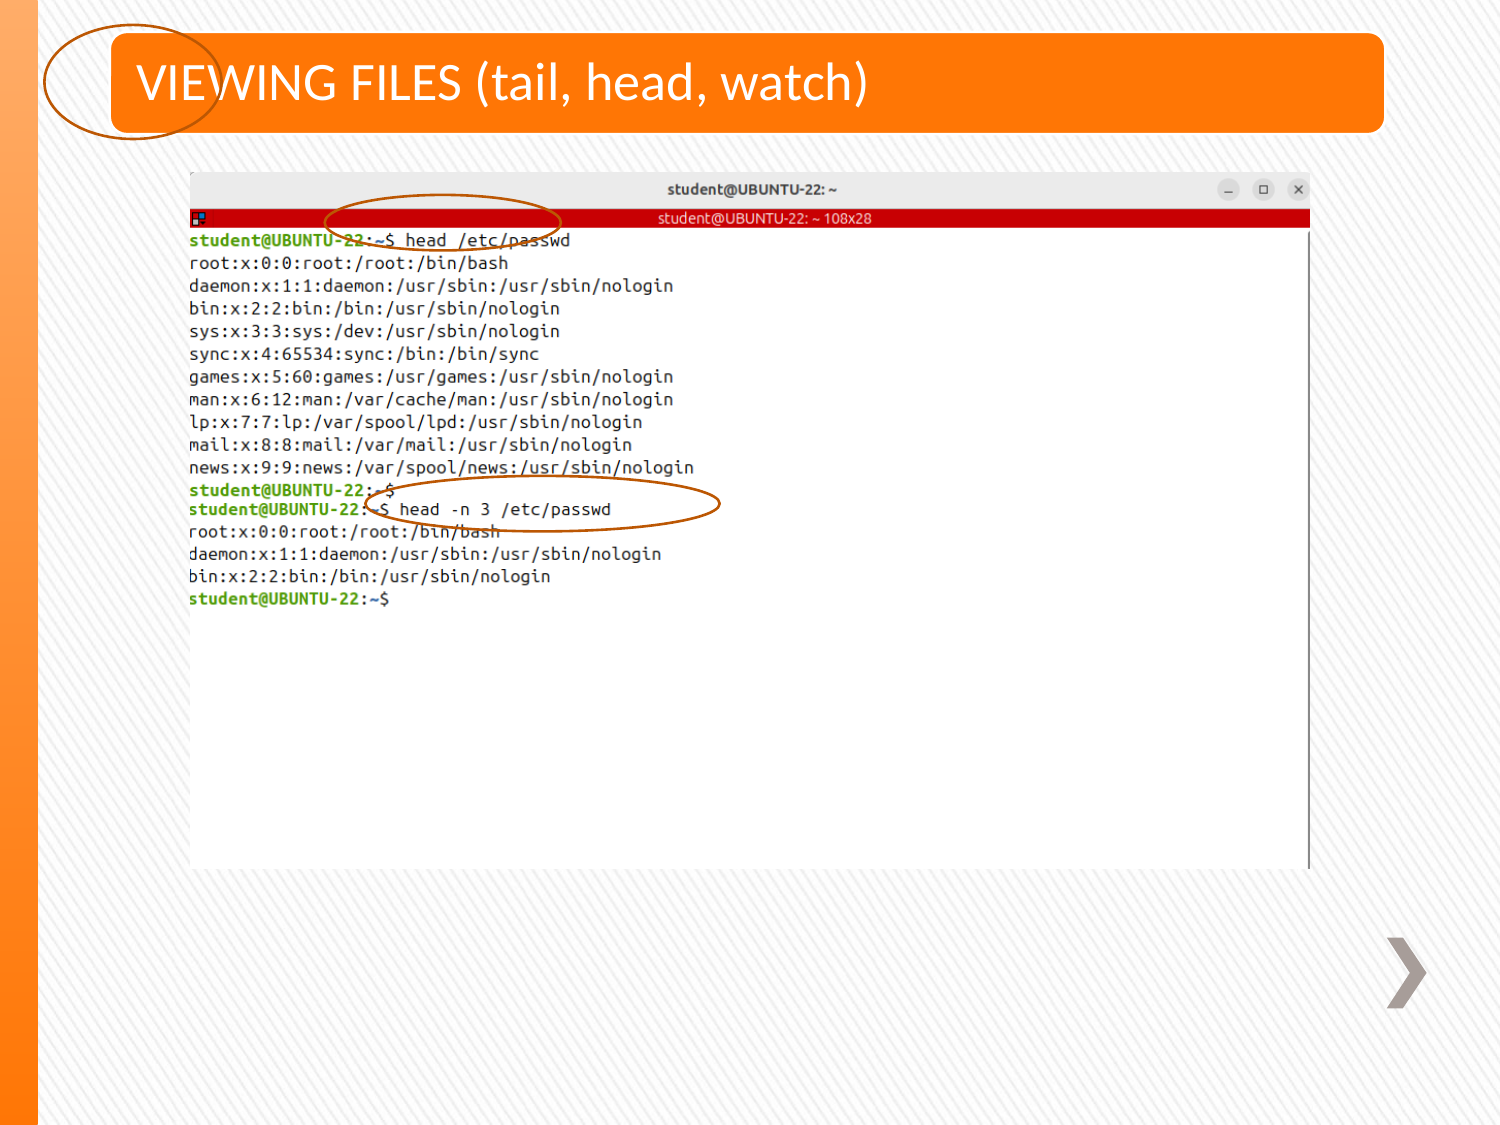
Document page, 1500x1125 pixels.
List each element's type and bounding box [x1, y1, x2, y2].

picture [37, 0, 1500, 1125]
text_box [109, 27, 1386, 135]
text_box [0, 281, 37, 285]
text_box [43, 26, 104, 136]
